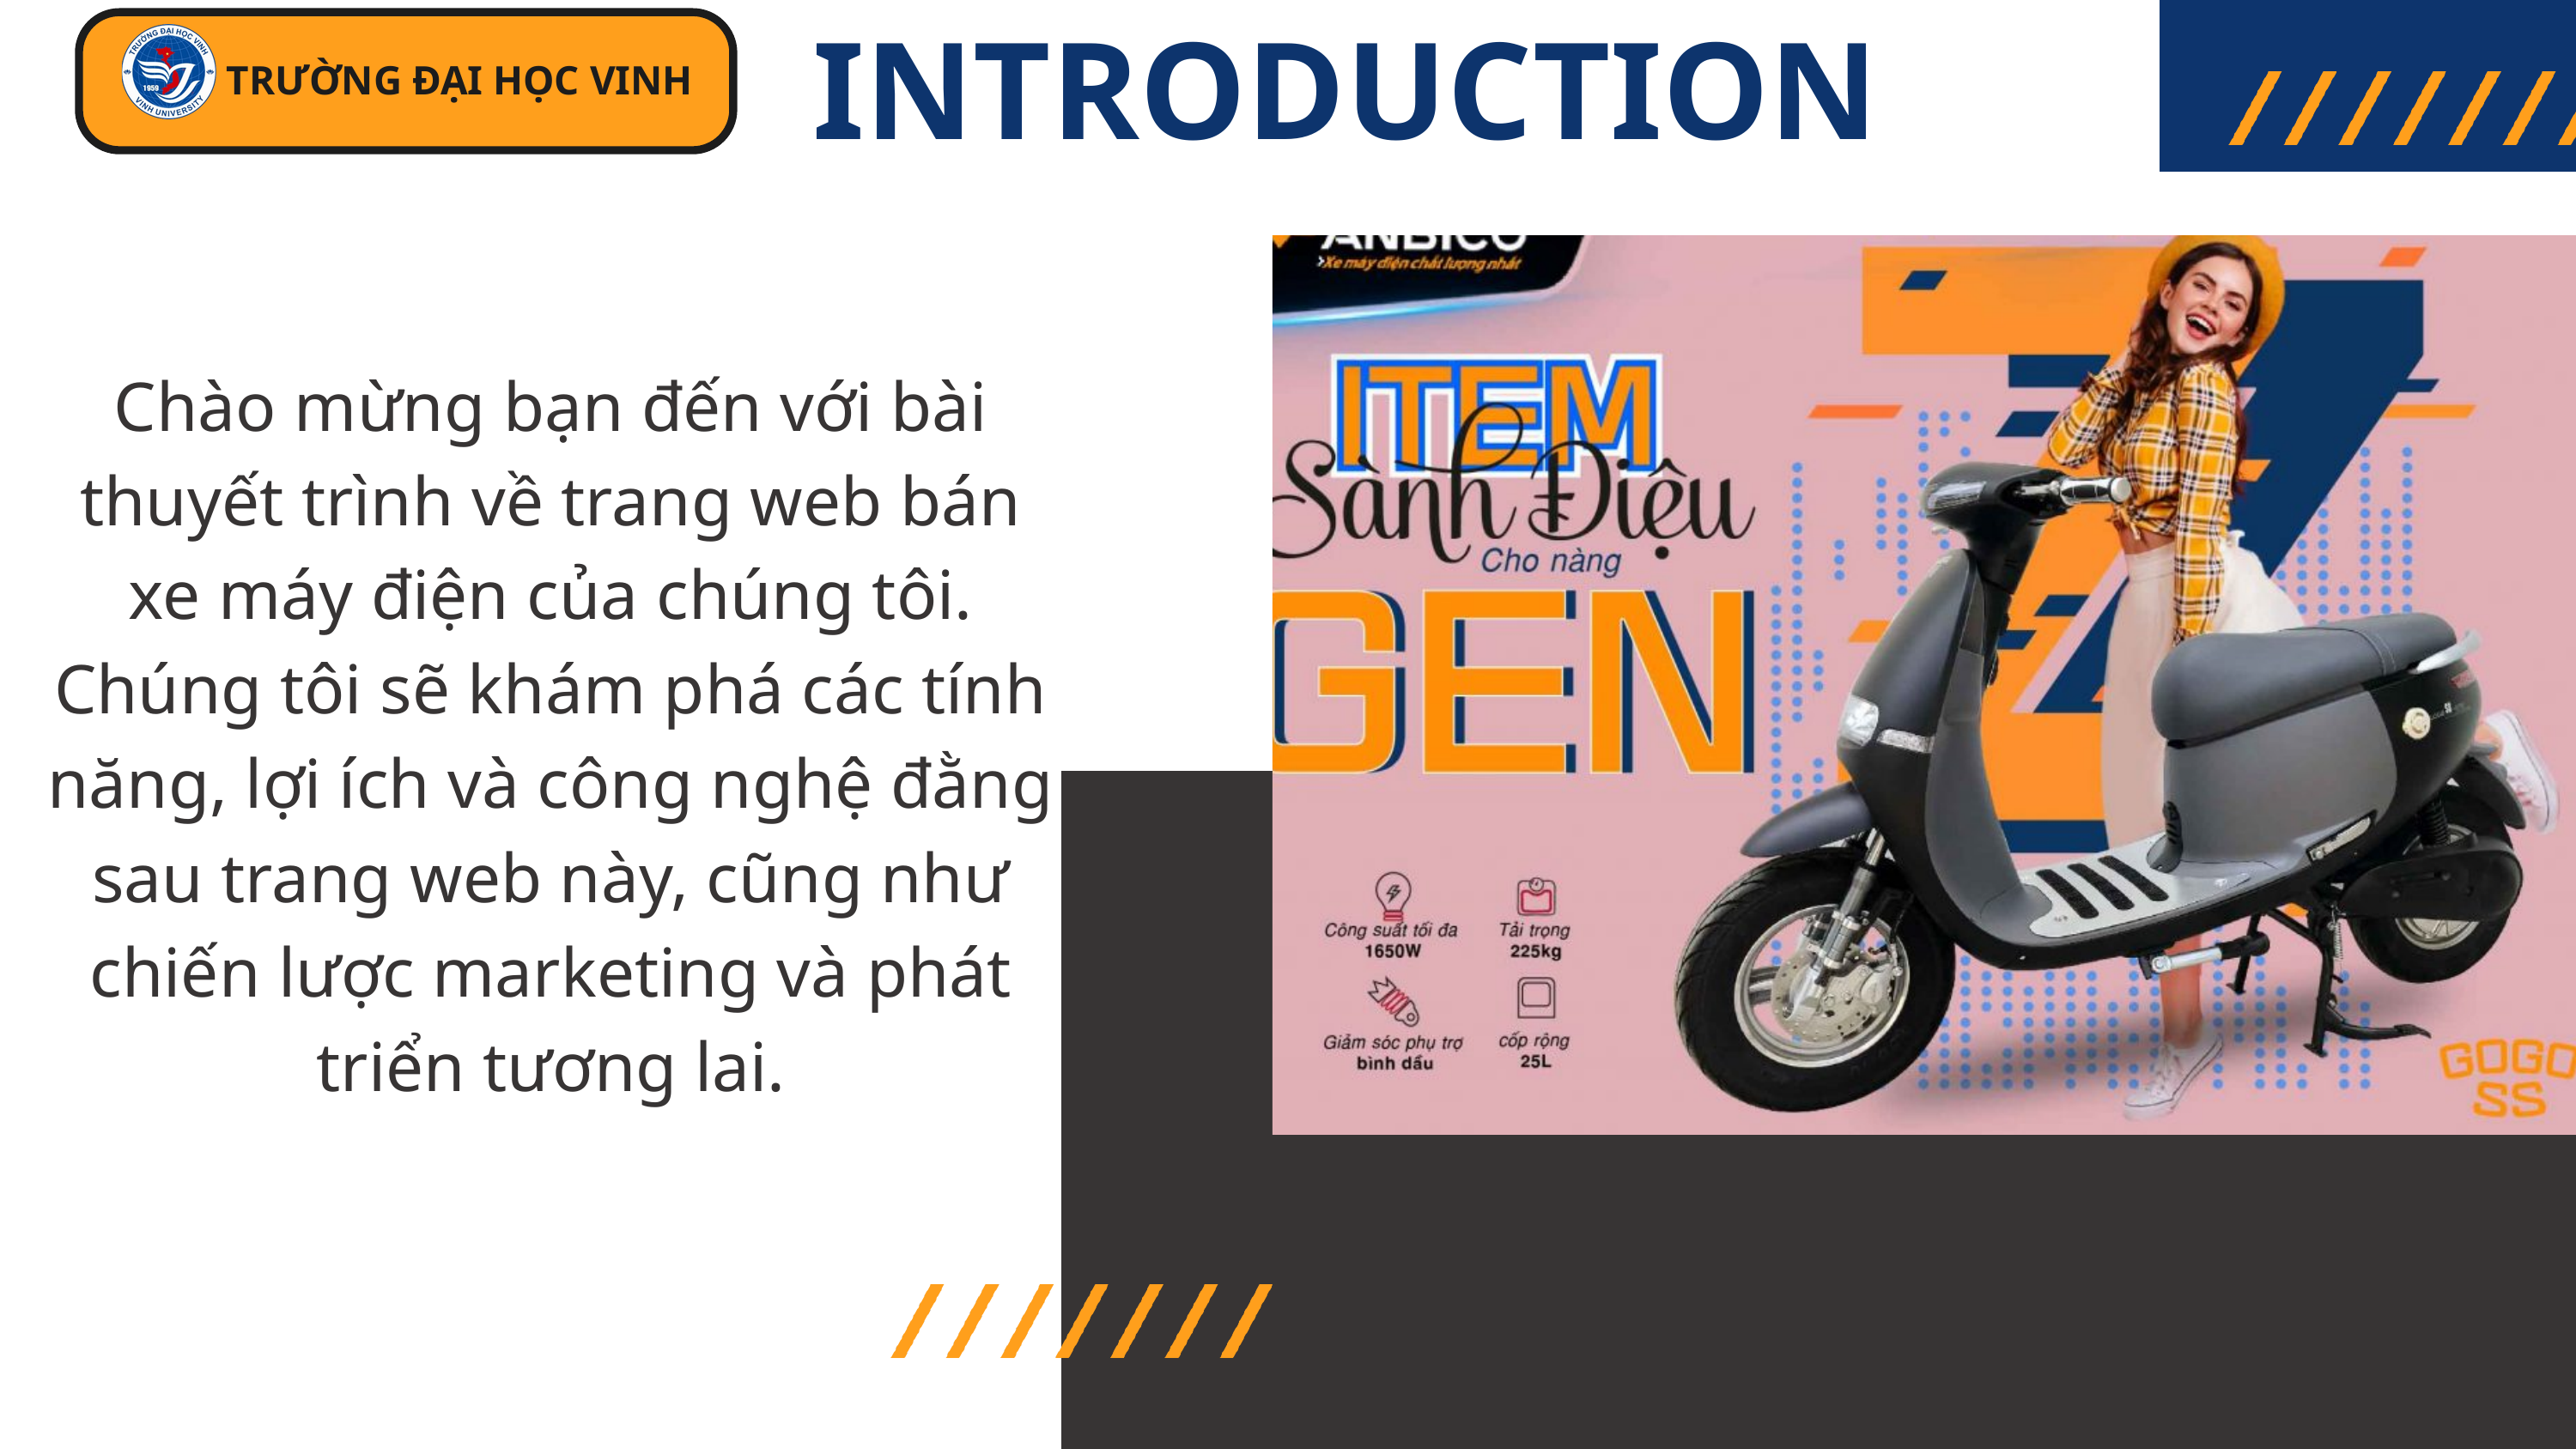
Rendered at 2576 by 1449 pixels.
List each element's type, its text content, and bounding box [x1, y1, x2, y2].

text_box Chào mừng bạn đến với bài thuyết trình về trang web bán xe máy điện của chúng tôi. Chúng tôi sẽ khám phá các tính năng, lợi ích và công nghệ đằng sau trang web này, cũng như chiến lược marketing và phát triển tương lai. [40, 349, 1062, 1199]
text_box [890, 1284, 1058, 1358]
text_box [1061, 770, 2576, 1449]
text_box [2159, 0, 2576, 173]
text_box INTRODUCTION [812, 32, 1924, 167]
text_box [78, 11, 734, 151]
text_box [1272, 234, 2576, 1135]
